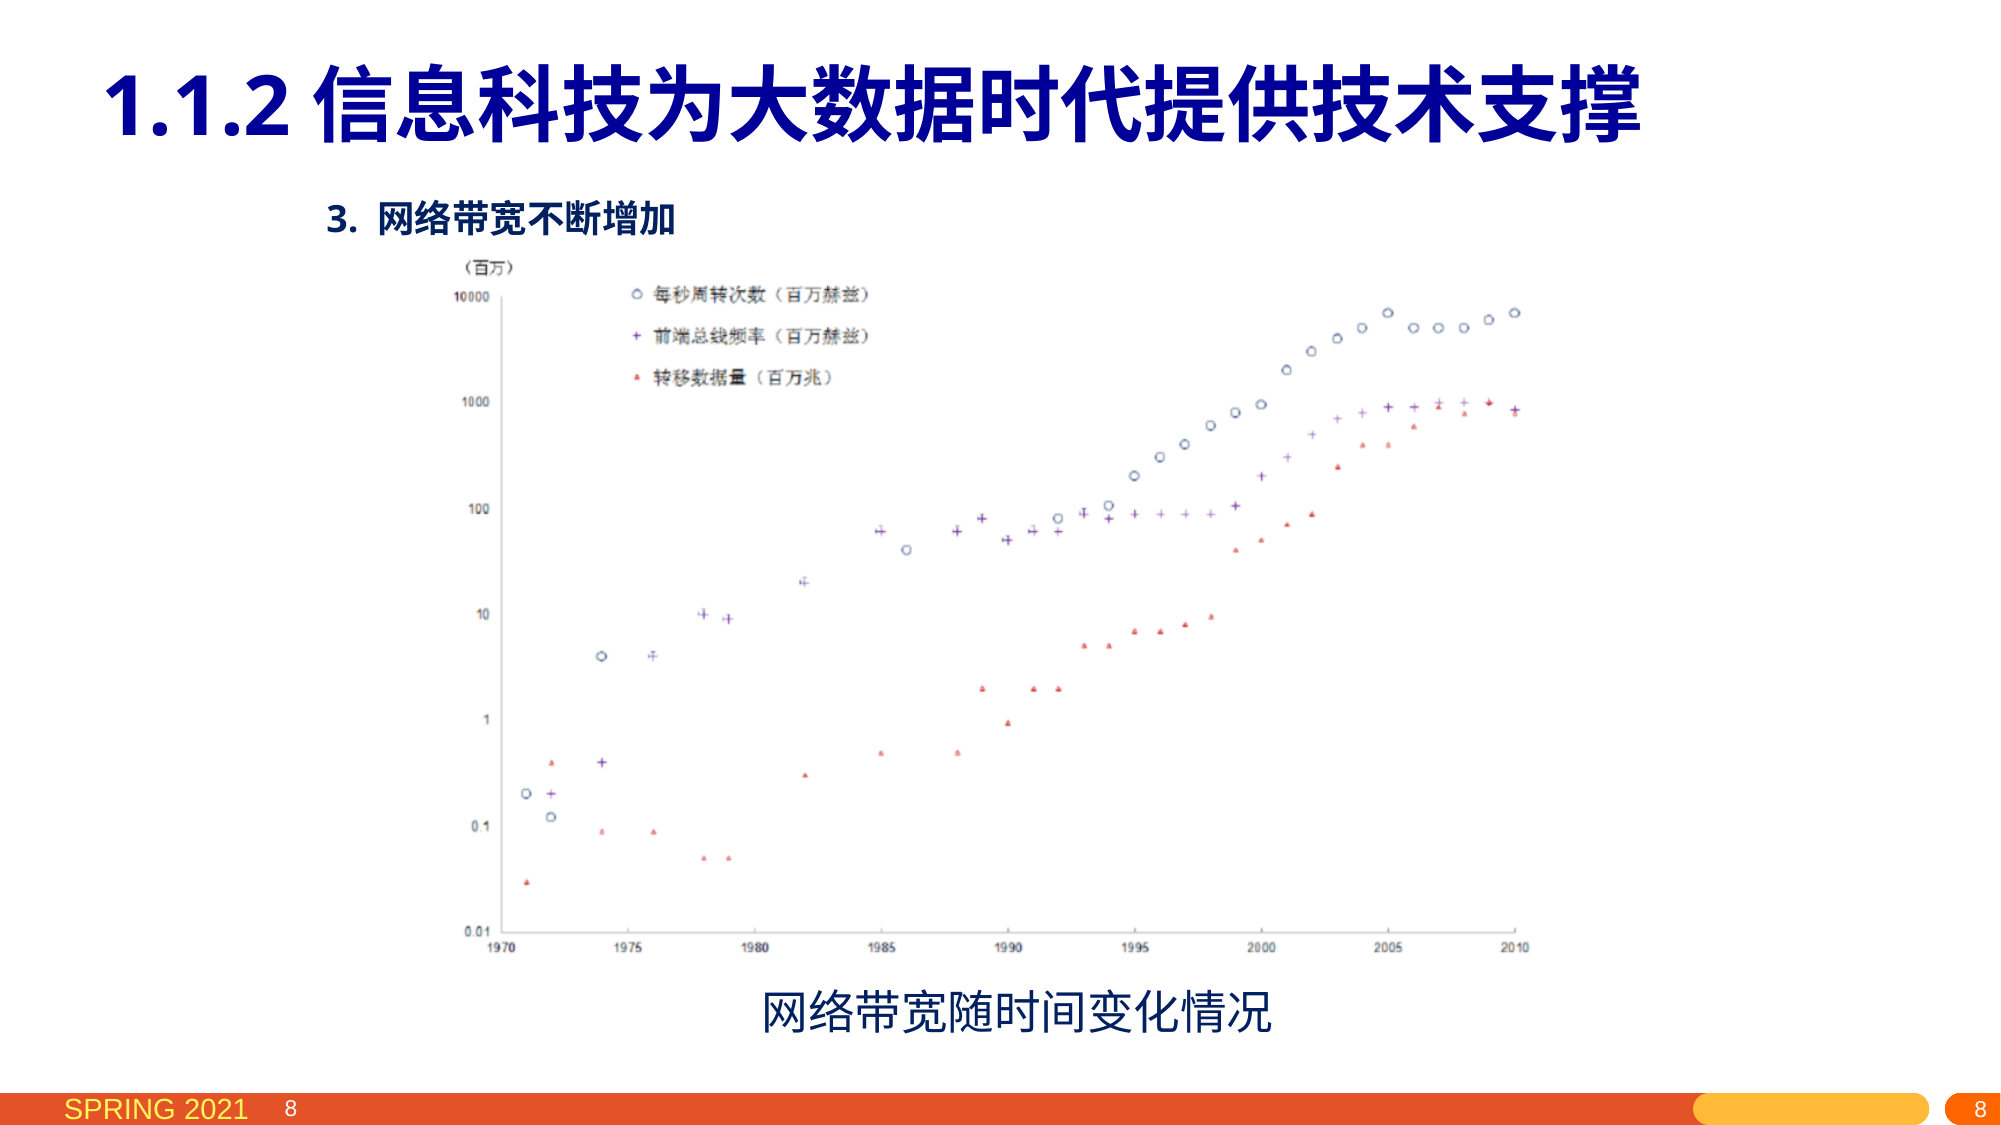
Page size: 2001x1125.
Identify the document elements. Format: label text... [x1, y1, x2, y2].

title 1.1.2信息科技为大数据时代提供技术支撑 [86, 42, 1914, 161]
picture [449, 249, 1538, 968]
text_box 3. 网络带宽不断增加 [311, 187, 693, 248]
list 网络带宽随时间变化情况 [338, 976, 1697, 1047]
